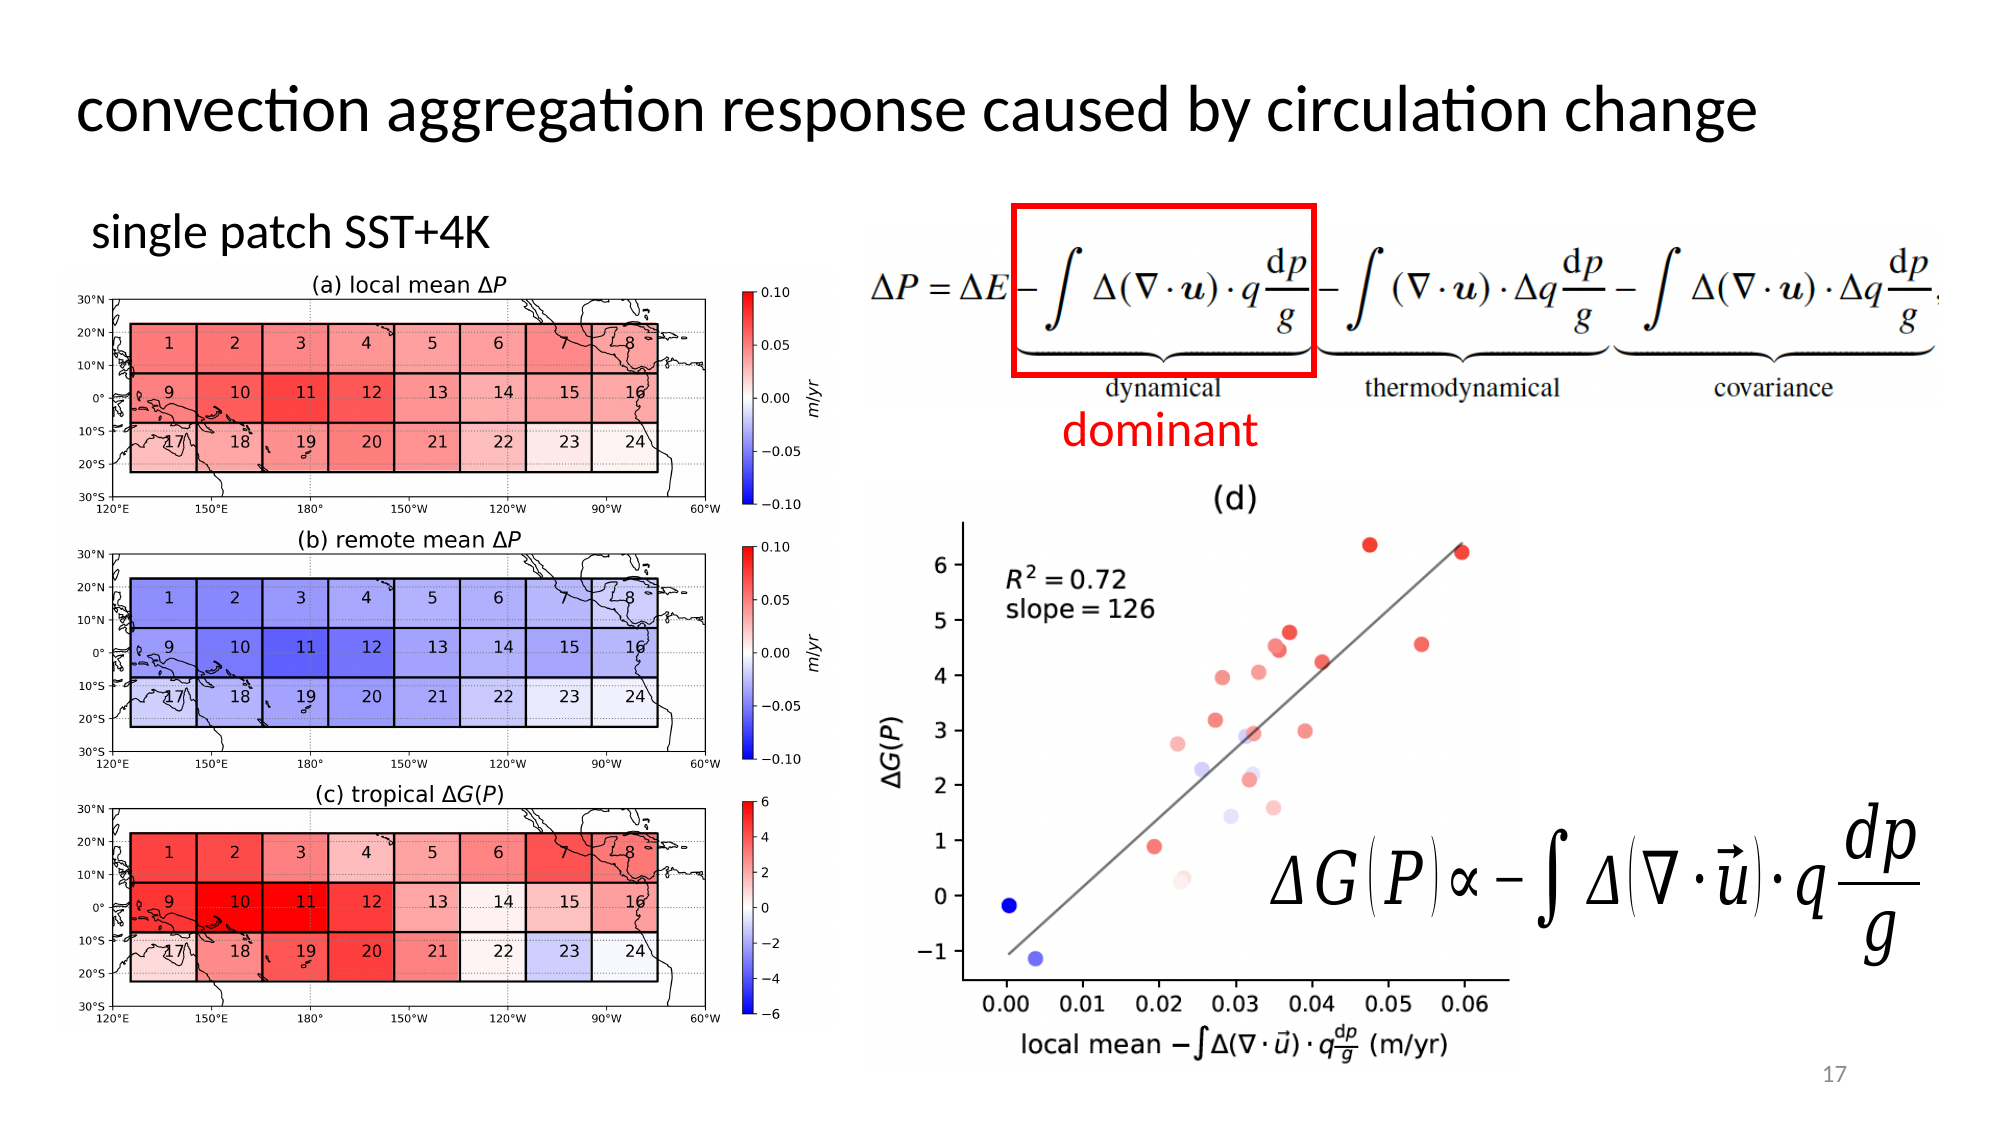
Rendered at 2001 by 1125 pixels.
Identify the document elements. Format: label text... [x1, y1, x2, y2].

text_box single patch SST+4K [76, 191, 513, 267]
text_box [1013, 205, 1315, 224]
picture [865, 224, 1939, 408]
slide_number 17 [1412, 1042, 1863, 1103]
picture [61, 269, 834, 1031]
picture [865, 479, 1520, 1072]
text_box dominant [1047, 408, 1281, 464]
text_box convection aggregation response caused by circulation change [61, 56, 1965, 152]
